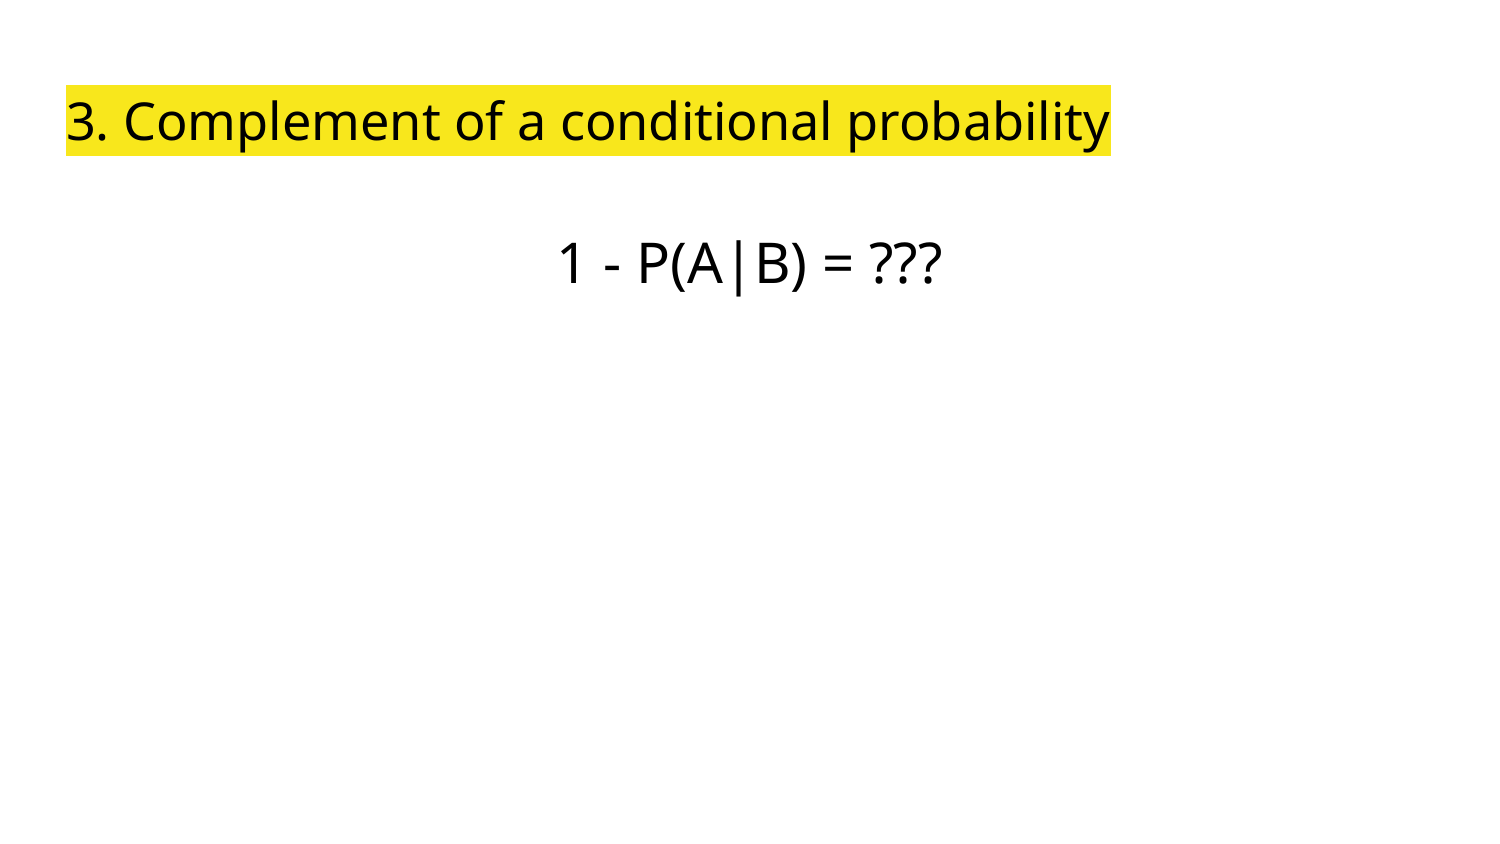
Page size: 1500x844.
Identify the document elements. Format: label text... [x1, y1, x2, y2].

list 1 - P(A|B) = ??? [51, 202, 1449, 750]
title 3. Complement of a conditional probability [51, 72, 1449, 167]
